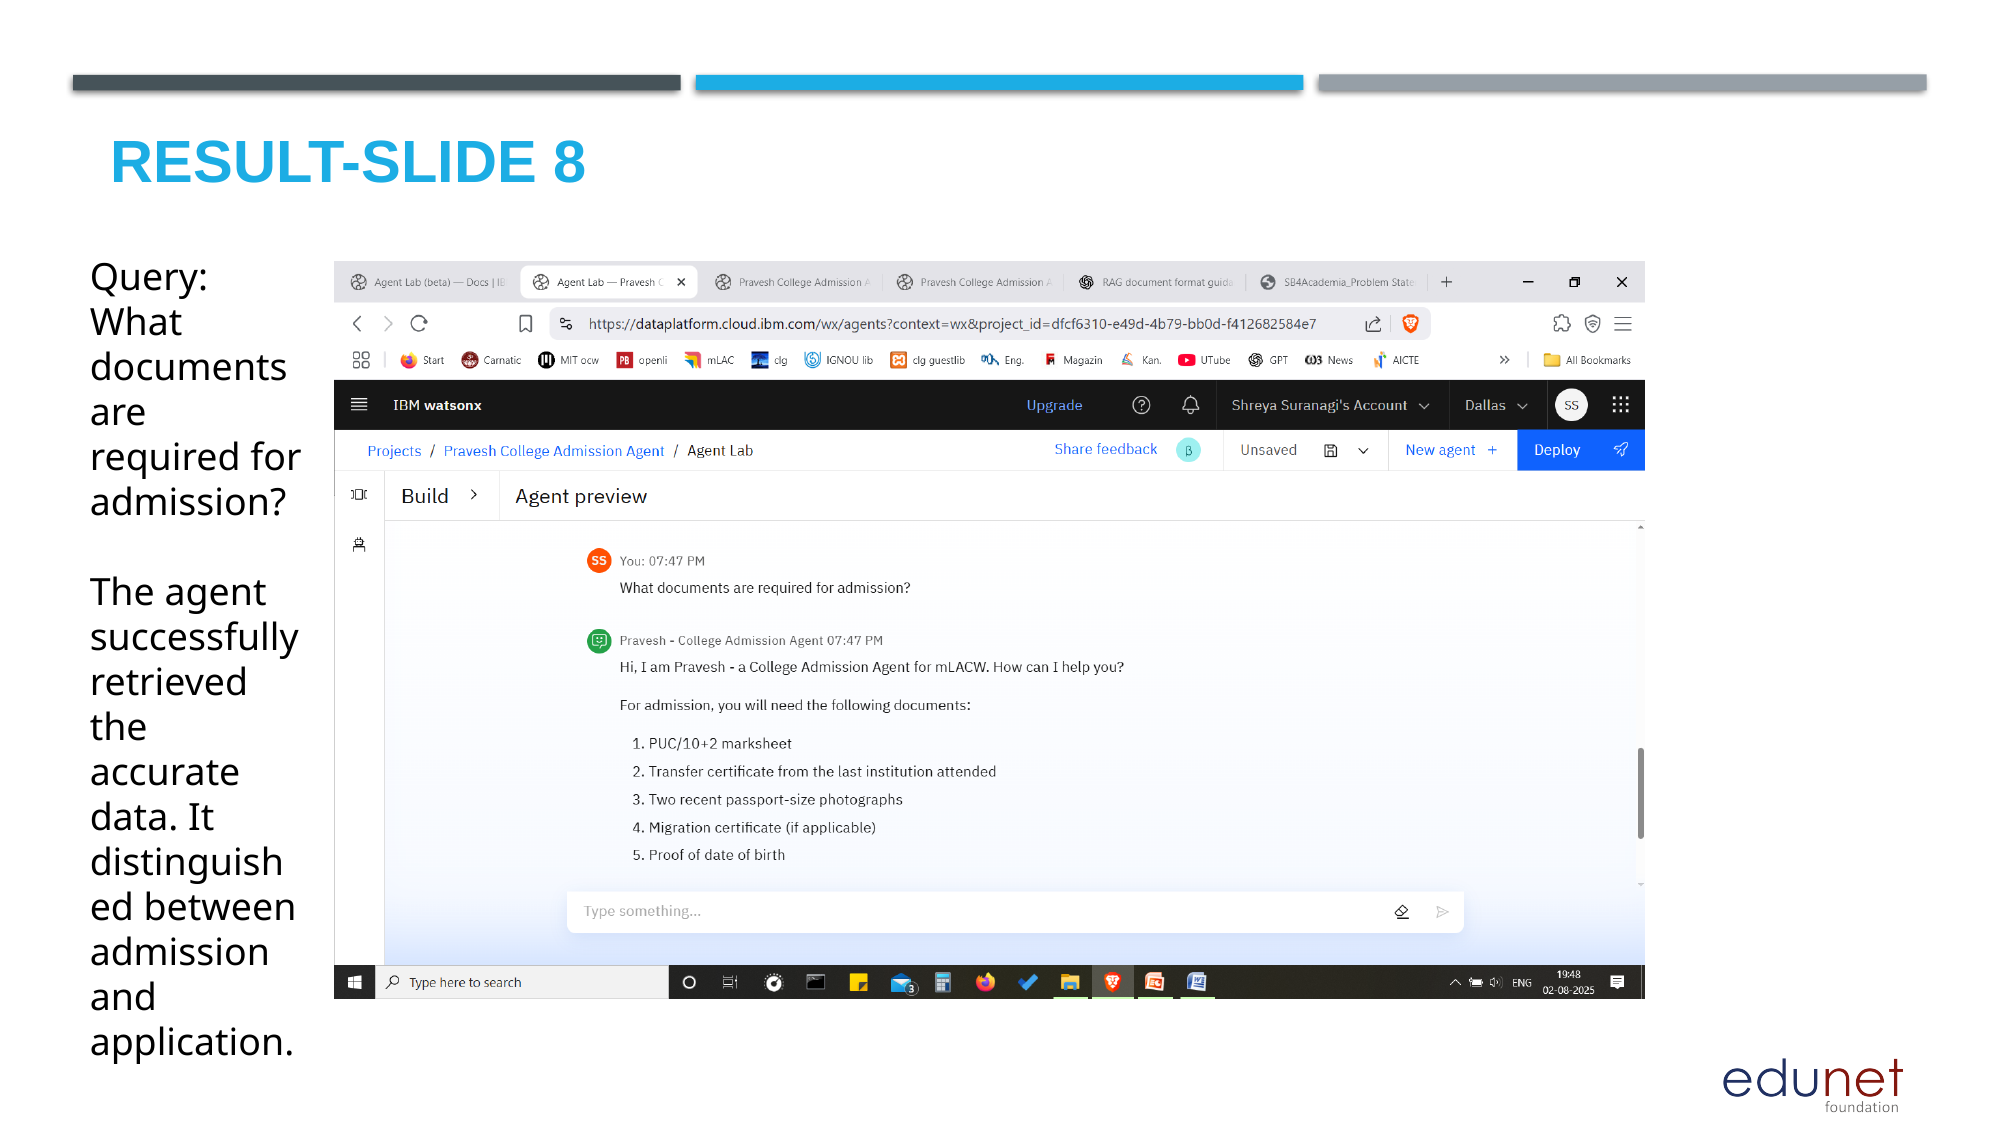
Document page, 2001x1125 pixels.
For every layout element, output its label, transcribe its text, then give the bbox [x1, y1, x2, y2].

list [333, 260, 1645, 999]
text_box Query: What documents are required for admission? The agent successfully retrieved the accurate data. It distinguished between admission and application. [74, 245, 320, 1116]
picture [1719, 1056, 1905, 1116]
title Result-slide 8 [95, 115, 1905, 203]
